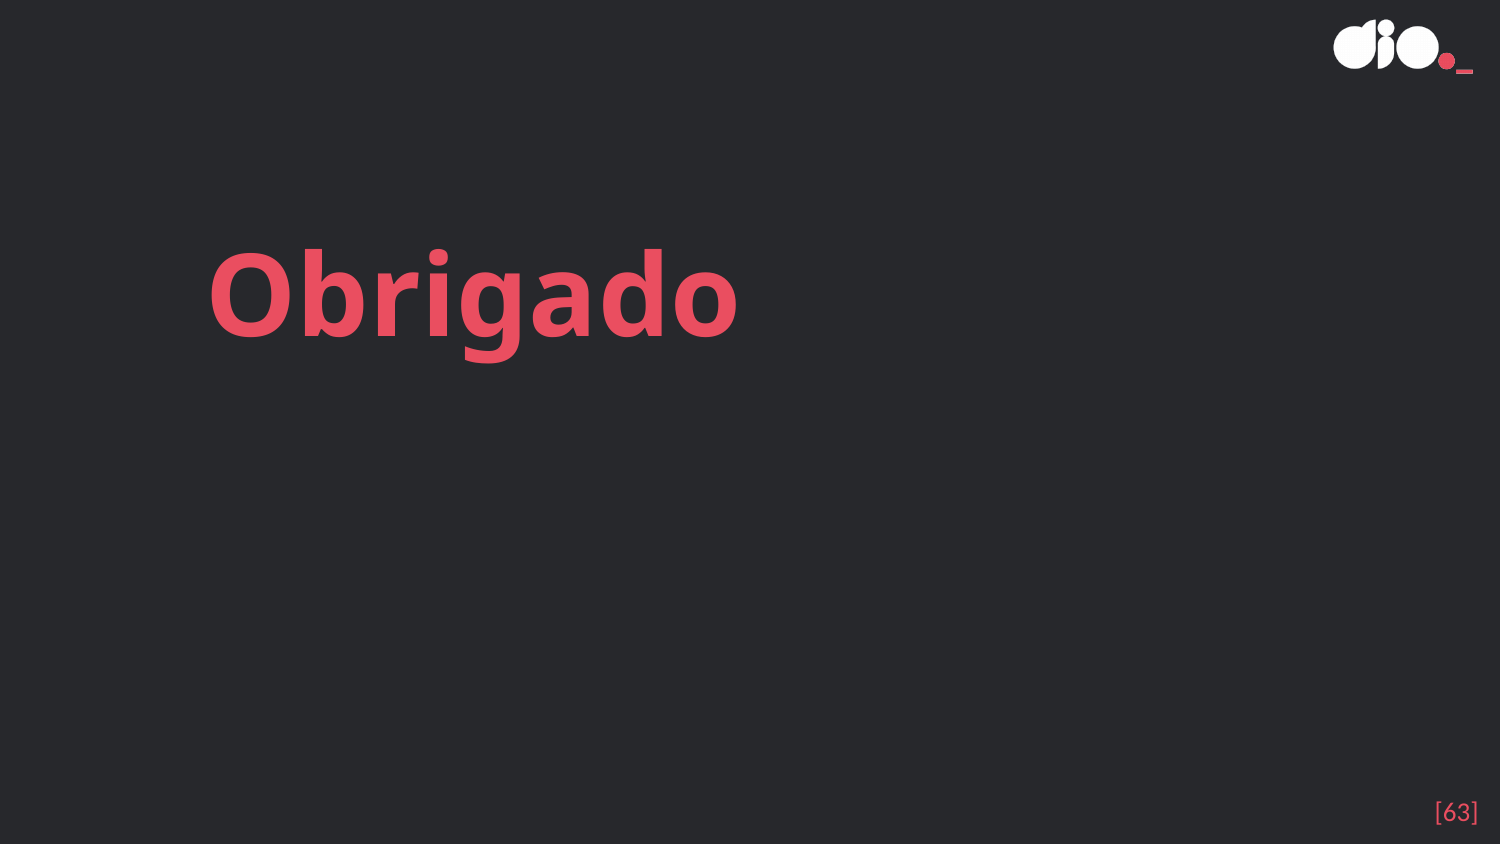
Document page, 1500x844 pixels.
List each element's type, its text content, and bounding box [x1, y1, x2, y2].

picture [1332, 19, 1474, 75]
slide_number [63] [1403, 779, 1494, 844]
text_box Obrigado [190, 215, 1270, 366]
